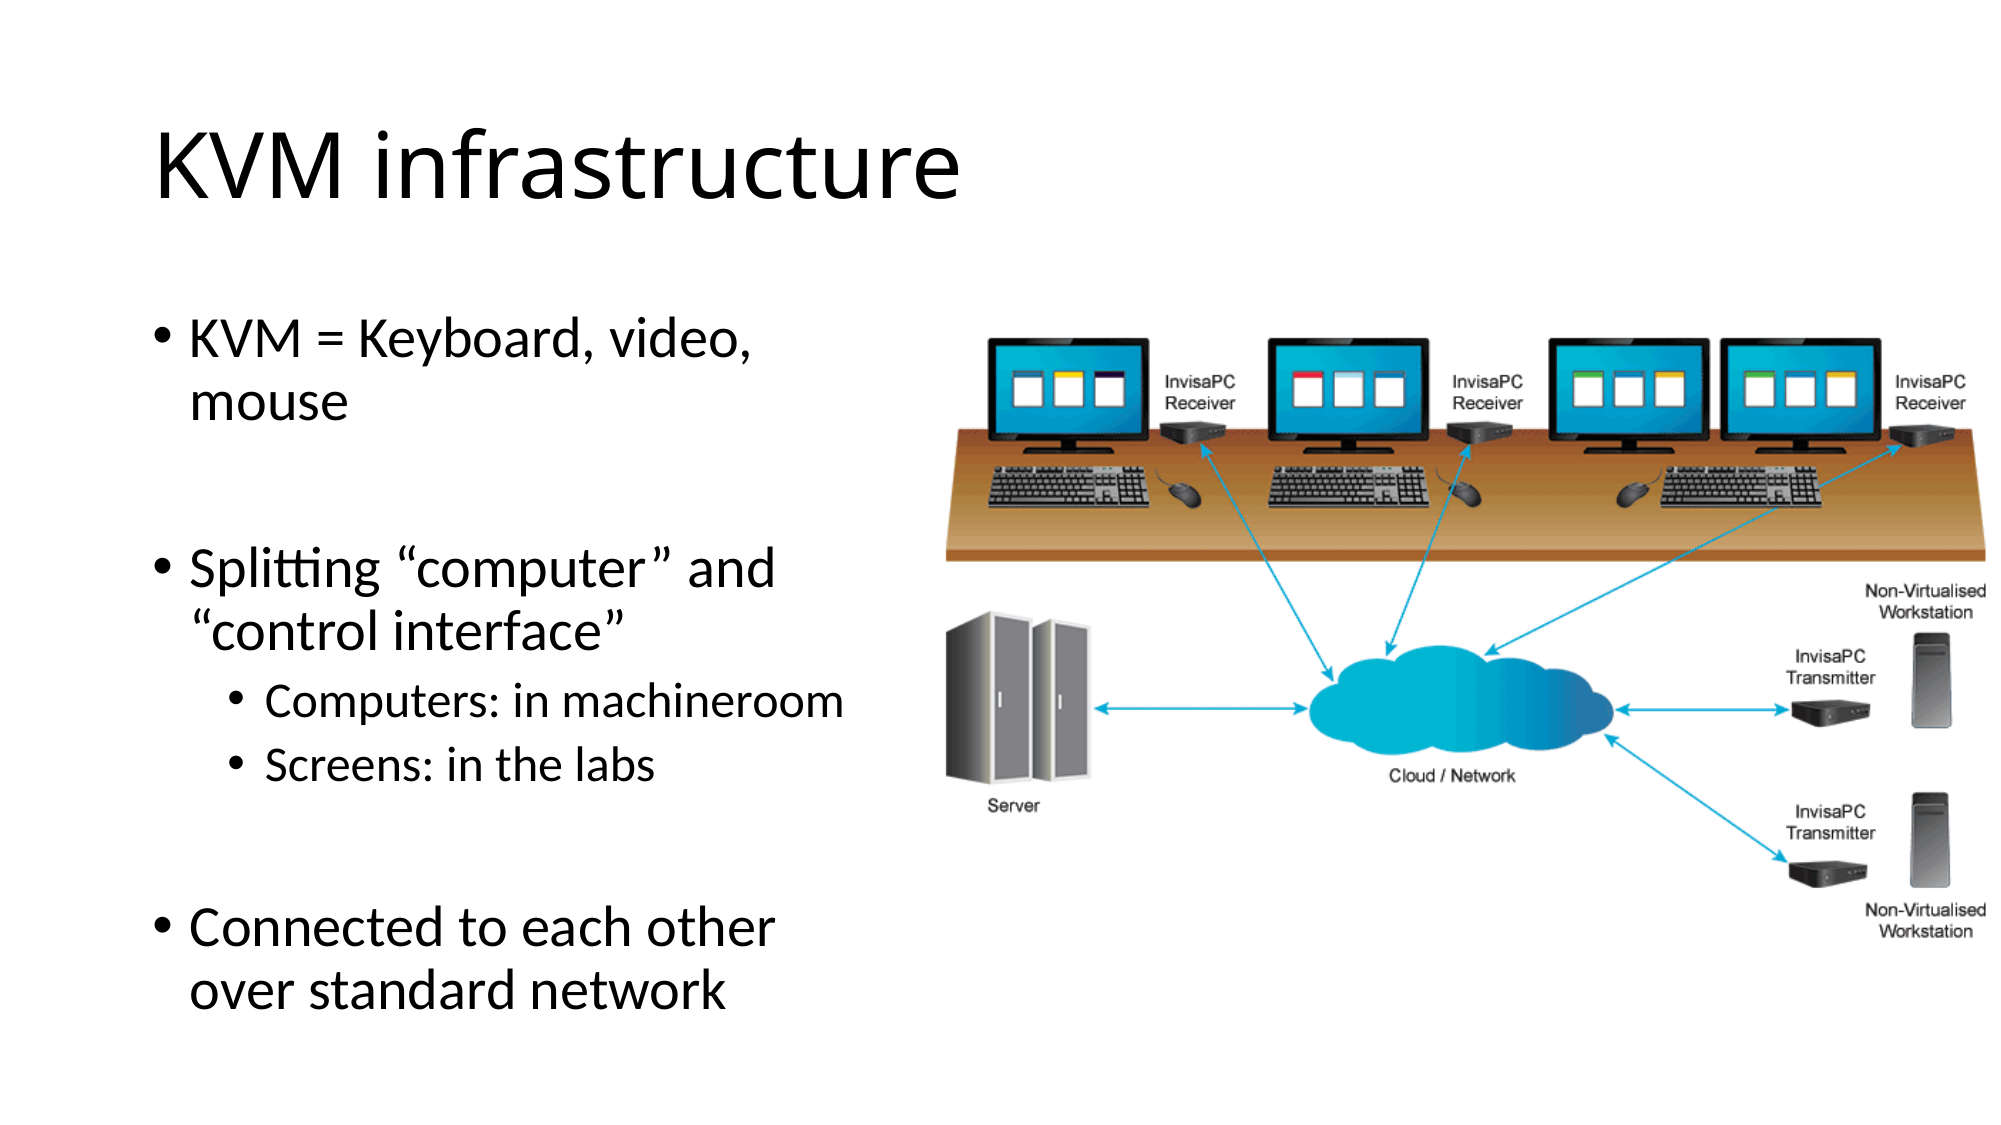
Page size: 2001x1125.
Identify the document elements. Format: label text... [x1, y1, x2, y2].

title KVM infrastructure [137, 59, 1863, 278]
list KVM = Keyboard, video, mouse Splitting “computer” and “control interface” Computers: in machineroom Screens: in the labs Connected to each other over standard network [137, 299, 871, 1014]
picture [932, 314, 2000, 955]
